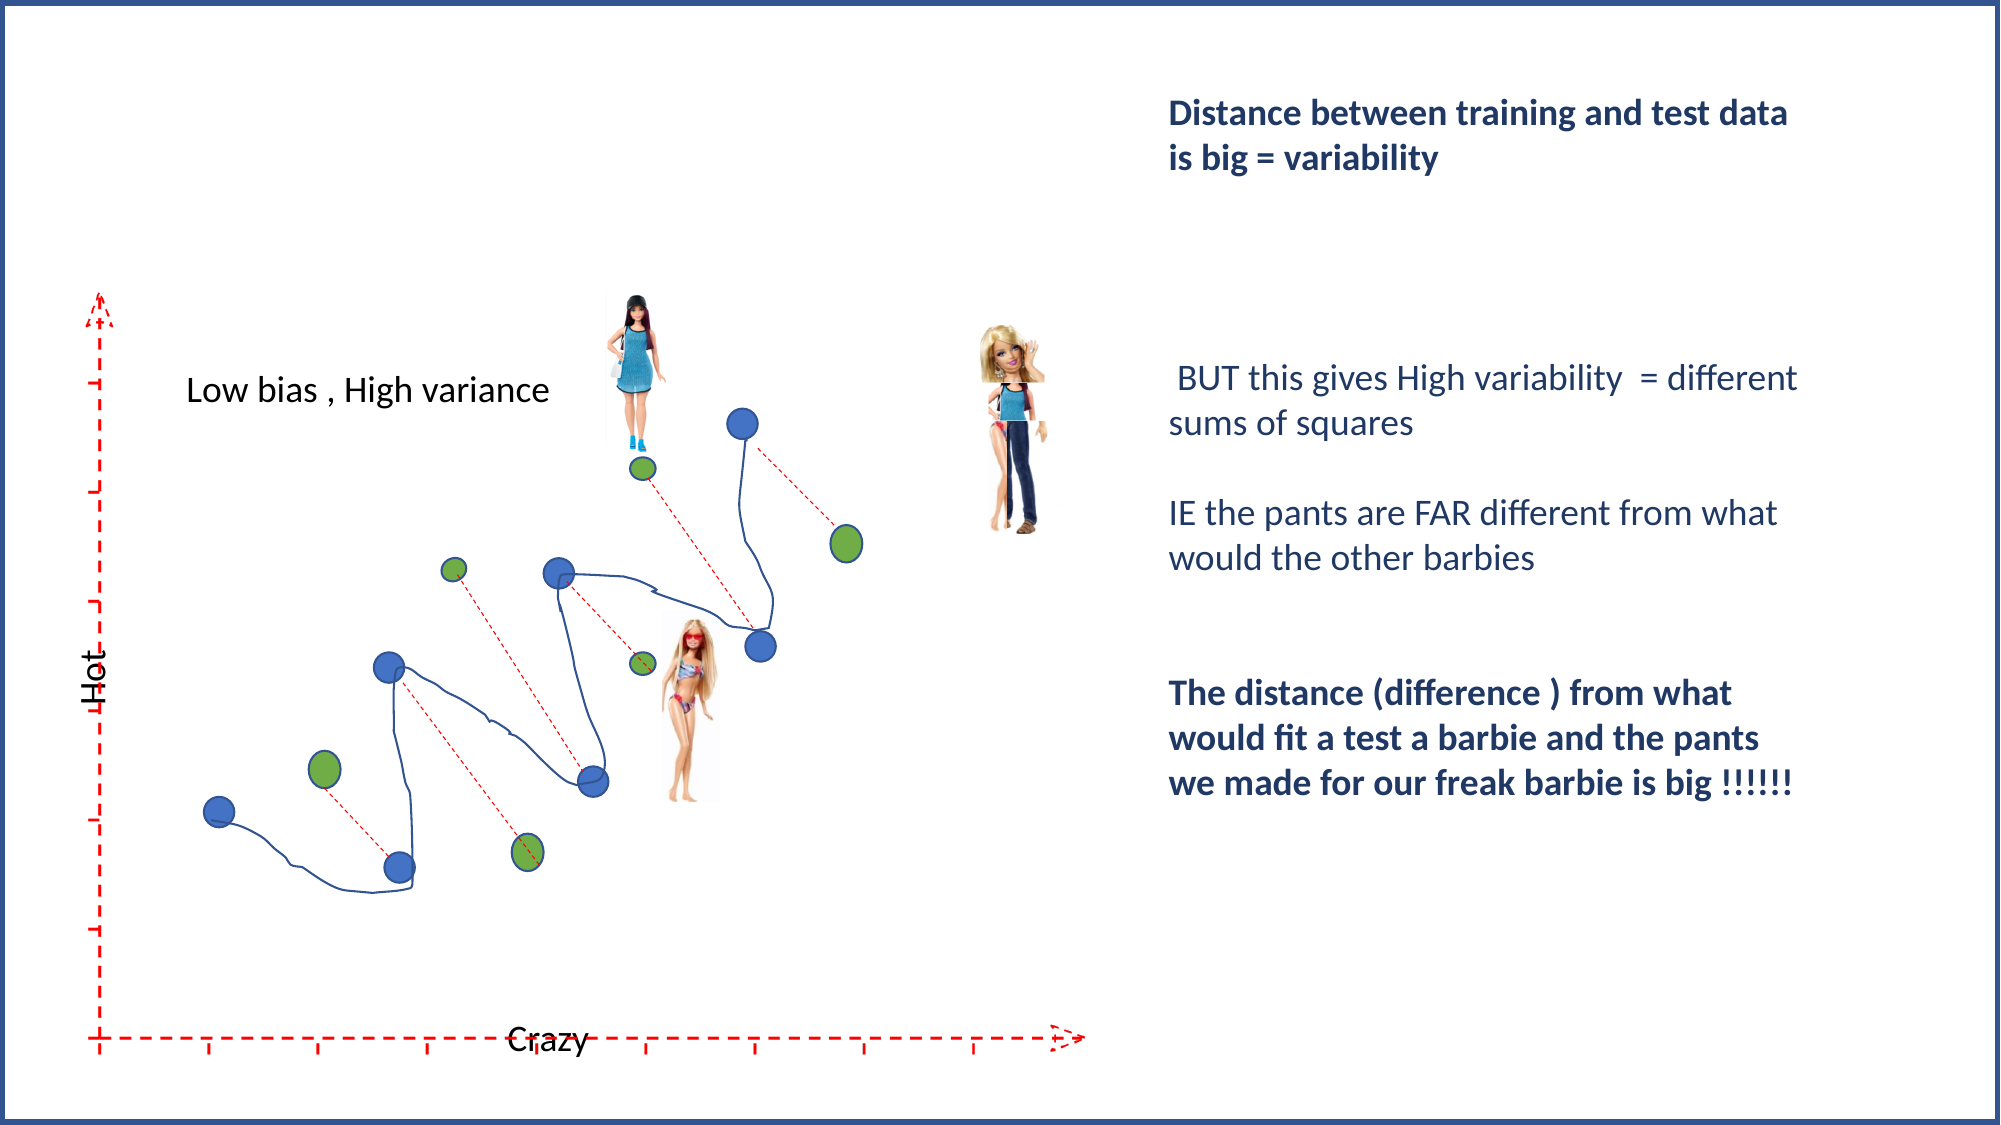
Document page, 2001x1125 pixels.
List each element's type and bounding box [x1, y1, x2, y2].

text_box [648, 478, 755, 631]
text_box [324, 788, 385, 868]
text_box [757, 448, 837, 528]
text_box [566, 581, 652, 672]
text_box [402, 682, 541, 867]
text_box [0, 0, 2000, 1125]
text_box [457, 574, 583, 771]
picture [10, 201, 1176, 1125]
